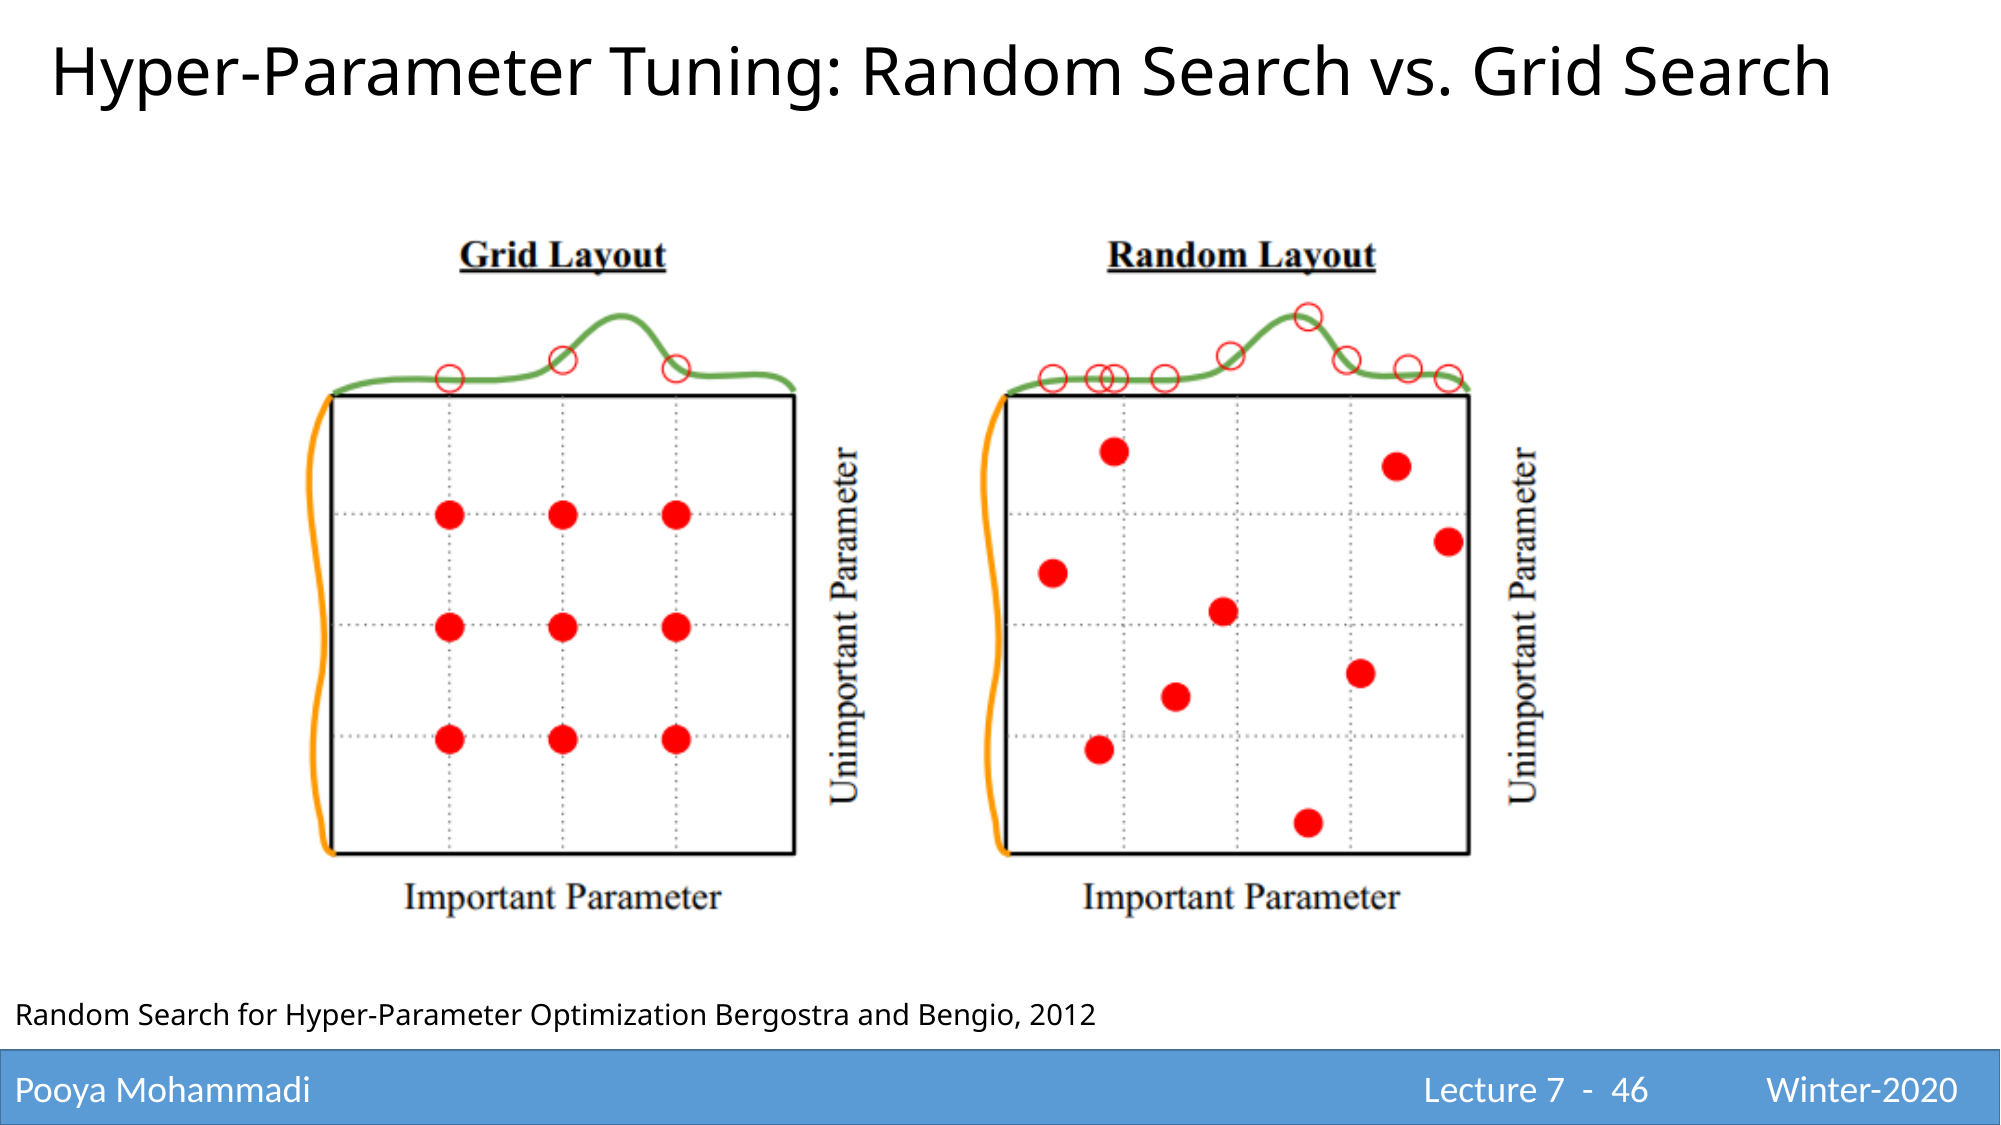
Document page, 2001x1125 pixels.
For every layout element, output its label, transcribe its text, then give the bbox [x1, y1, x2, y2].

text_box Hyper-Parameter Tuning: Random Search vs. Grid Search [35, 21, 1851, 117]
picture [47, 226, 1899, 942]
text_box Random Search for Hyper-Parameter Optimization Bergostra and Bengio, 2012 [0, 989, 1588, 1040]
text_box Pooya Mohammadi Lecture 7 - 46 Winter-2020 [0, 1049, 2000, 1125]
